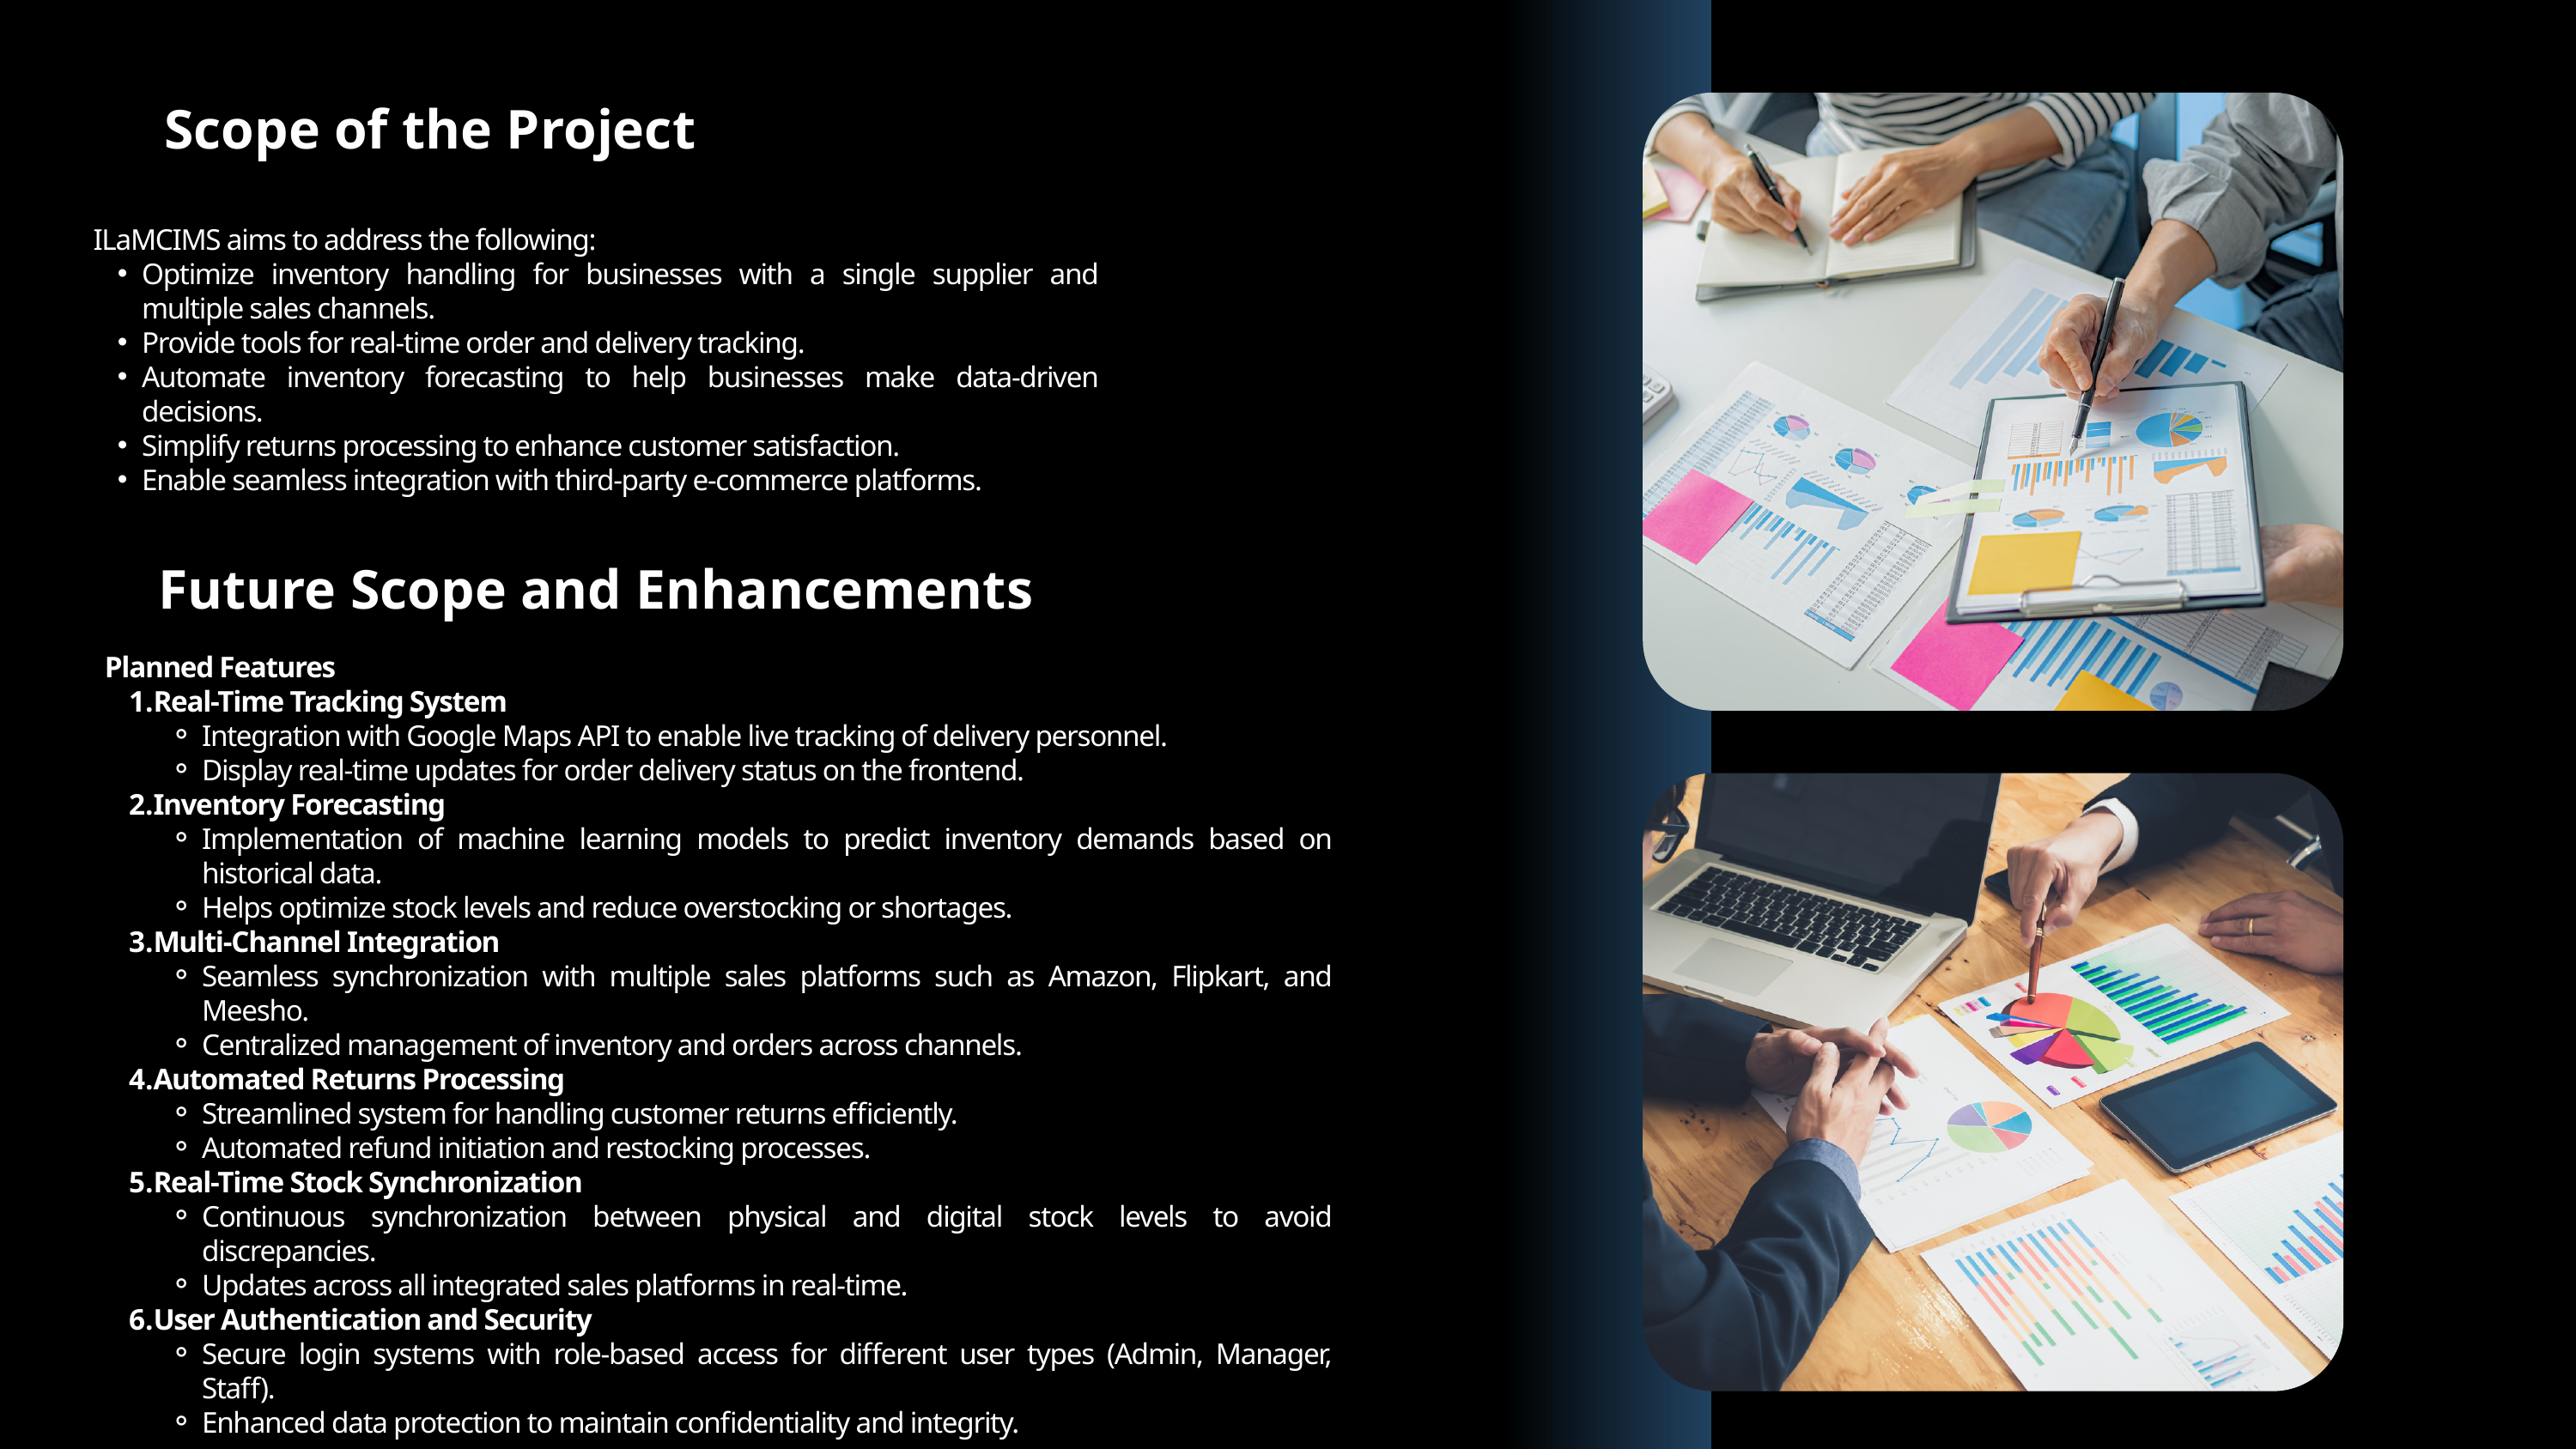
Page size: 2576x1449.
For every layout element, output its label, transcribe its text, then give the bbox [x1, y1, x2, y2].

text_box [1500, 0, 1712, 1449]
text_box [1642, 92, 2344, 712]
text_box ILaMCIMS aims to address the following: Optimize inventory handling for businesses with a single supplier and multiple sales channels. Provide tools for real-time order and delivery tracking. Automate inventory forecasting to help businesses make data-driven decisions. Simplify returns processing to enhance customer satisfaction. Enable seamless integration with third-party e-commerce platforms. [93, 221, 1099, 530]
text_box Planned Features Real-Time Tracking System Integration with Google Maps API to enable live tracking of delivery personnel. Display real-time updates for order delivery status on the frontend. Inventory Forecasting Implementation of machine learning models to predict inventory demands based on historical data. Helps optimize stock levels and reduce overstocking or shortages. Multi-Channel Integration Seamless synchronization with multiple sales platforms such as Amazon, Flipkart, and Meesho. Centralized management of inventory and orders across channels. Automated Returns Processing Streamlined system for handling customer returns efficiently. Automated refund initiation and restocking processes. Real-Time Stock Synchronization Continuous synchronization between physical and digital stock levels to avoid discrepancies. Updates across all integrated sales platforms in real-time. User Authentication and Security Secure login systems with role-based access for different user types (Admin, Manager, Staff). Enhanced data protection to maintain confidentiality and integrity. [104, 649, 1333, 1449]
text_box Scope of the Project [14, 84, 847, 160]
text_box Future Scope and Enhancements [104, 544, 1088, 620]
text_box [1642, 773, 2344, 1391]
